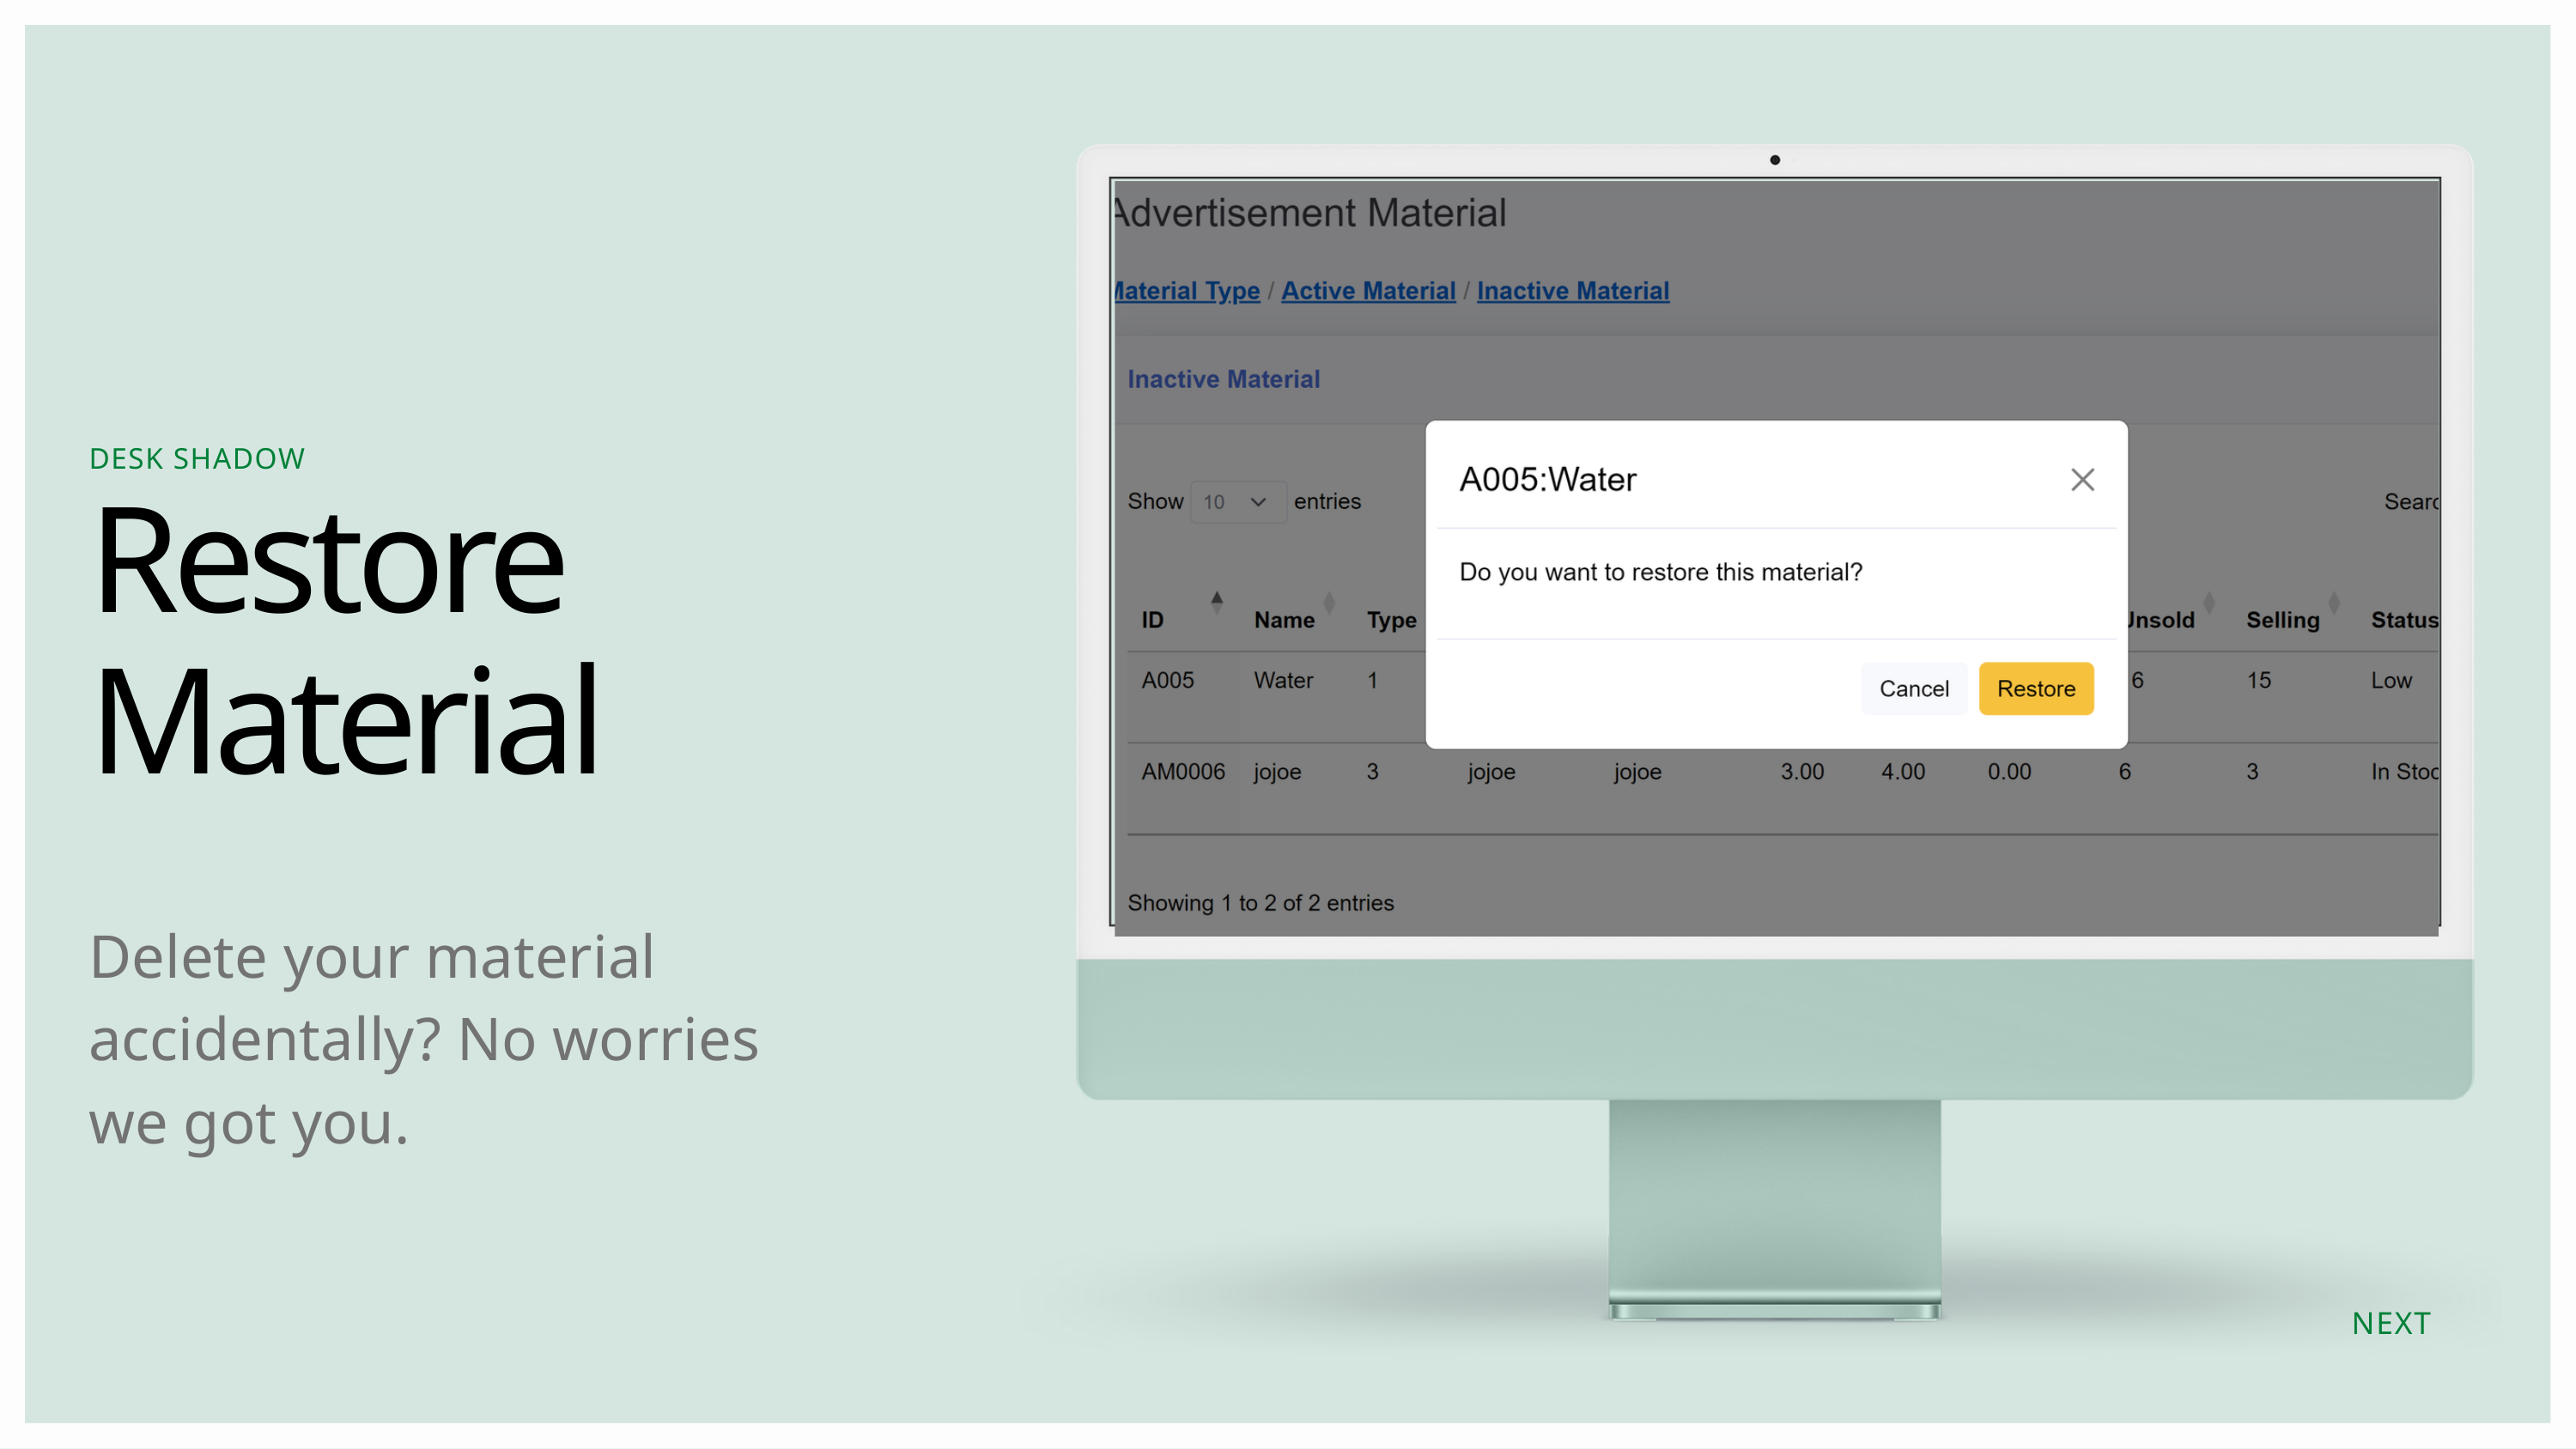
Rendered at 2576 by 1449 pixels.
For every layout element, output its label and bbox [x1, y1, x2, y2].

text_box [88, 438, 1020, 809]
text_box [0, 0, 2576, 1449]
text_box [1115, 181, 2439, 937]
